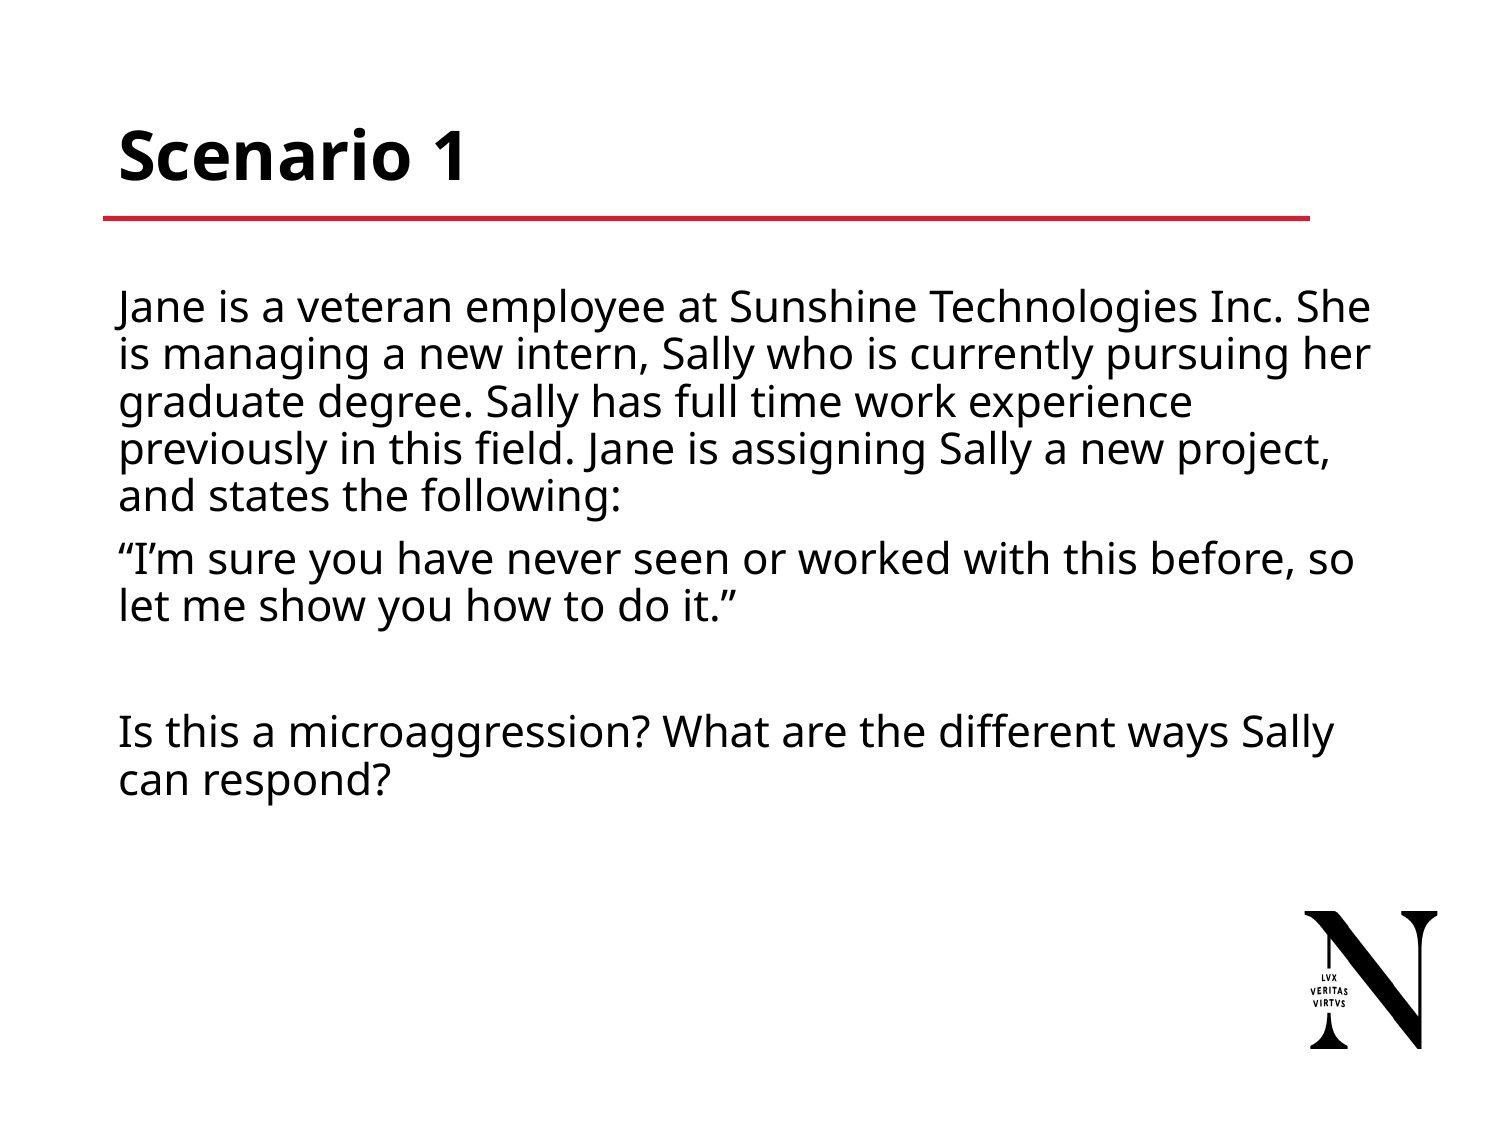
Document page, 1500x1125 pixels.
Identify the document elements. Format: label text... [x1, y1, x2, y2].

list Jane is a veteran employee at Sunshine Technologies Inc. She is managing a new intern, Sally who is currently pursuing her graduate degree. Sally has full time work experience previously in this field. Jane is assigning Sally a new project, and states the following: “I’m sure you have never seen or worked with this before, so let me show you how to do it.” Is this a microaggression? What are the different ways Sally can respond? [103, 277, 1397, 992]
title Scenario 1 [103, 49, 1397, 267]
